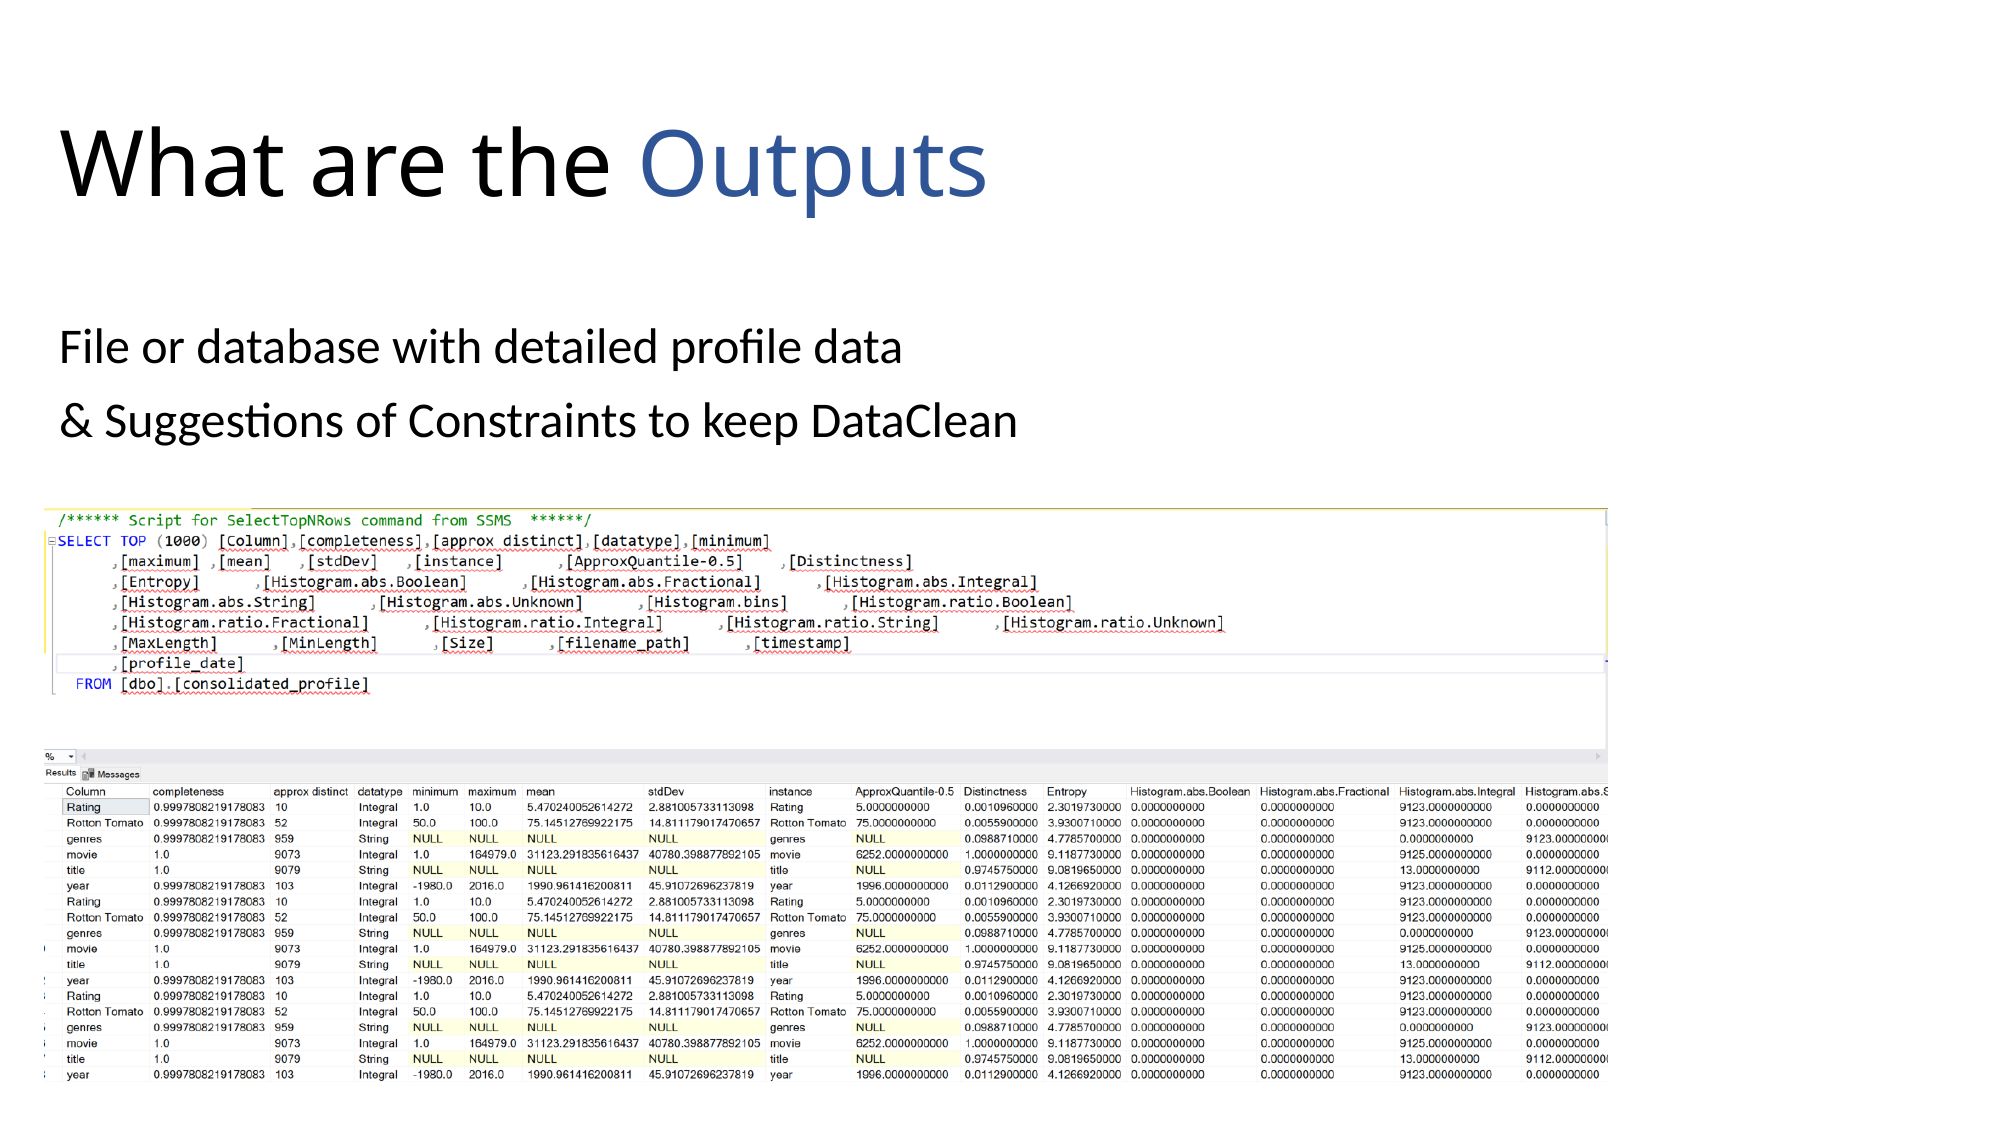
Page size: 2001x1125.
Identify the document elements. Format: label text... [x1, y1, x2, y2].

title What are the Outputs [44, 58, 1770, 276]
picture [44, 508, 1608, 1087]
list File or database with detailed profile data & Suggestions of Constraints to keep DataClean [44, 312, 1956, 458]
